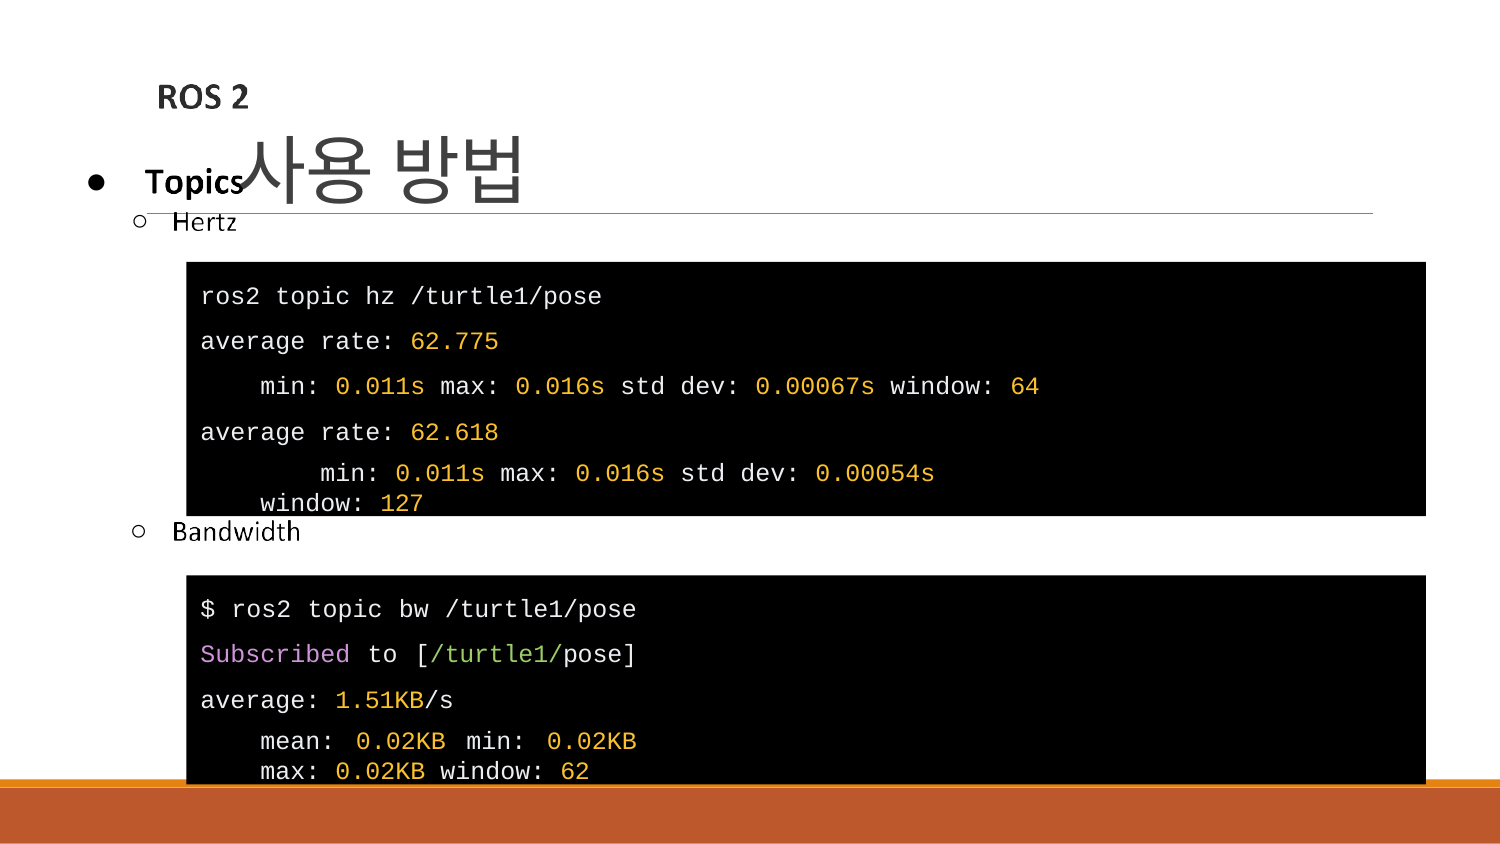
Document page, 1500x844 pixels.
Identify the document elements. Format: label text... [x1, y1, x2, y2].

picture [174, 519, 300, 541]
picture [145, 167, 244, 201]
text_box ros2 topic hz /turtle1/pose average rate: 62.775 min: 0.011s max: 0.016s std dev: 0.00067s window: 64 average rate: 62.618 min: 0.011s max: 0.016s std dev: 0.00054s window: 127 [186, 261, 1426, 517]
picture [174, 211, 236, 232]
picture [159, 84, 248, 110]
title 사용 방법 [135, 70, 1373, 214]
text_box ○ [127, 508, 150, 546]
text_box ● ○ [83, 153, 150, 237]
text_box $ ros2 topic bw /turtle1/pose Subscribed to [/turtle1/pose] average: 1.51KB/s mean: 0.02KB min: 0.02KB max: 0.02KB window: 62 [186, 575, 1426, 785]
